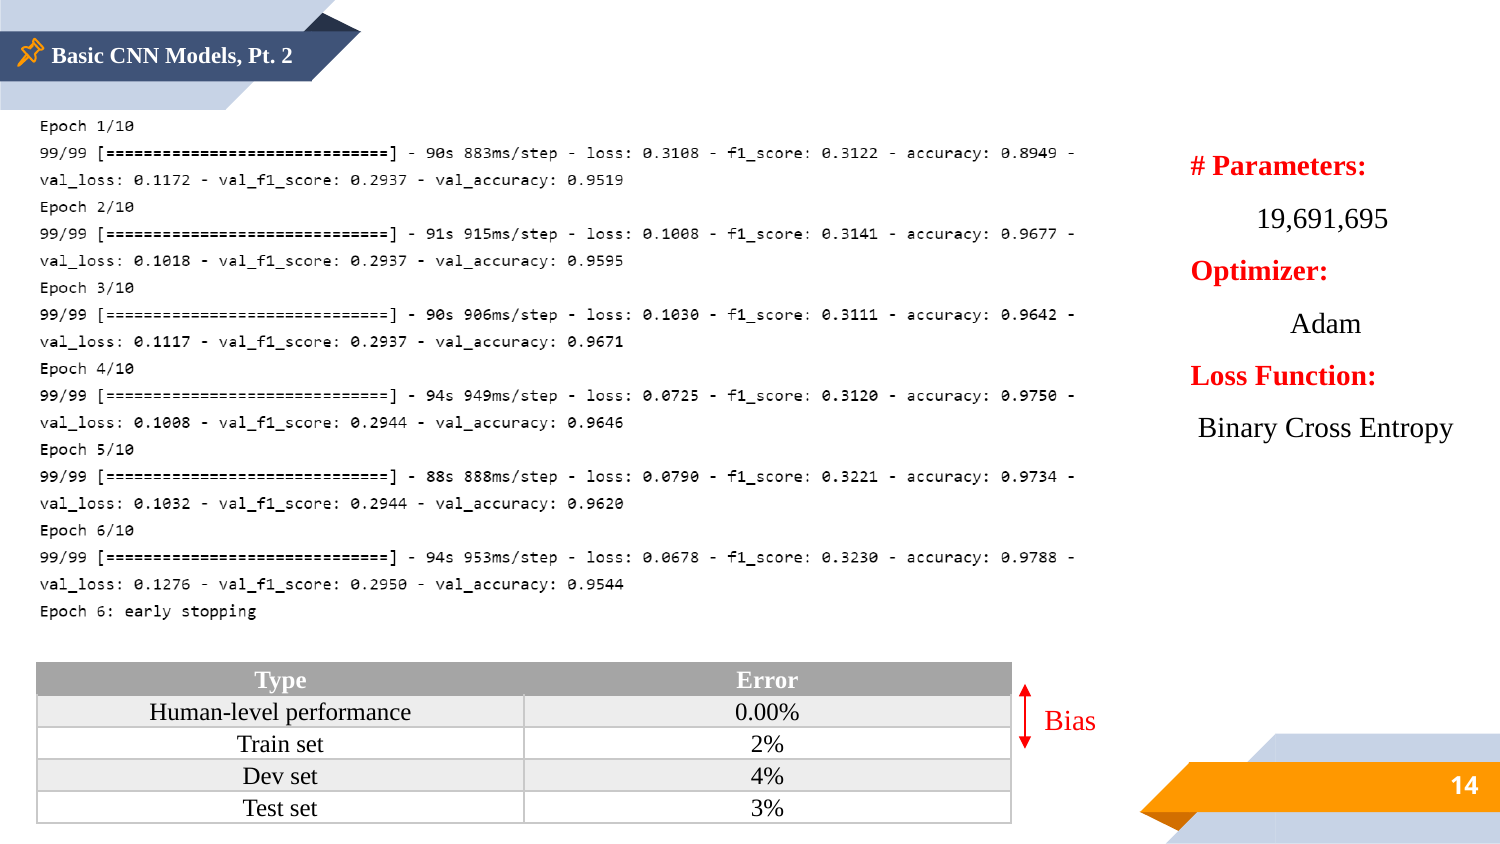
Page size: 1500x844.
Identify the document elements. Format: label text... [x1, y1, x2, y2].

text_box Basic CNN Models, Pt. 2 [36, 33, 341, 76]
text_box Bias [1002, 676, 1139, 744]
table_cell Train set [38, 728, 523, 758]
picture [32, 113, 1082, 625]
text_box # Parameters: 19,691,695 Optimizer: Adam Loss Function: Binary Cross Entropy [1175, 139, 1477, 452]
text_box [17, 38, 44, 67]
table_header Type [38, 664, 524, 694]
table_cell 2% [525, 728, 1010, 758]
table_cell 3% [525, 792, 1010, 822]
table_cell 0.00% [525, 696, 1002, 726]
table_cell Human-level performance [38, 696, 523, 726]
table_cell Dev set [38, 760, 523, 790]
table_header Error [524, 664, 1010, 694]
slide_number 14 [1249, 760, 1494, 813]
table_cell 4% [525, 760, 1010, 790]
table_cell Test set [38, 792, 523, 822]
